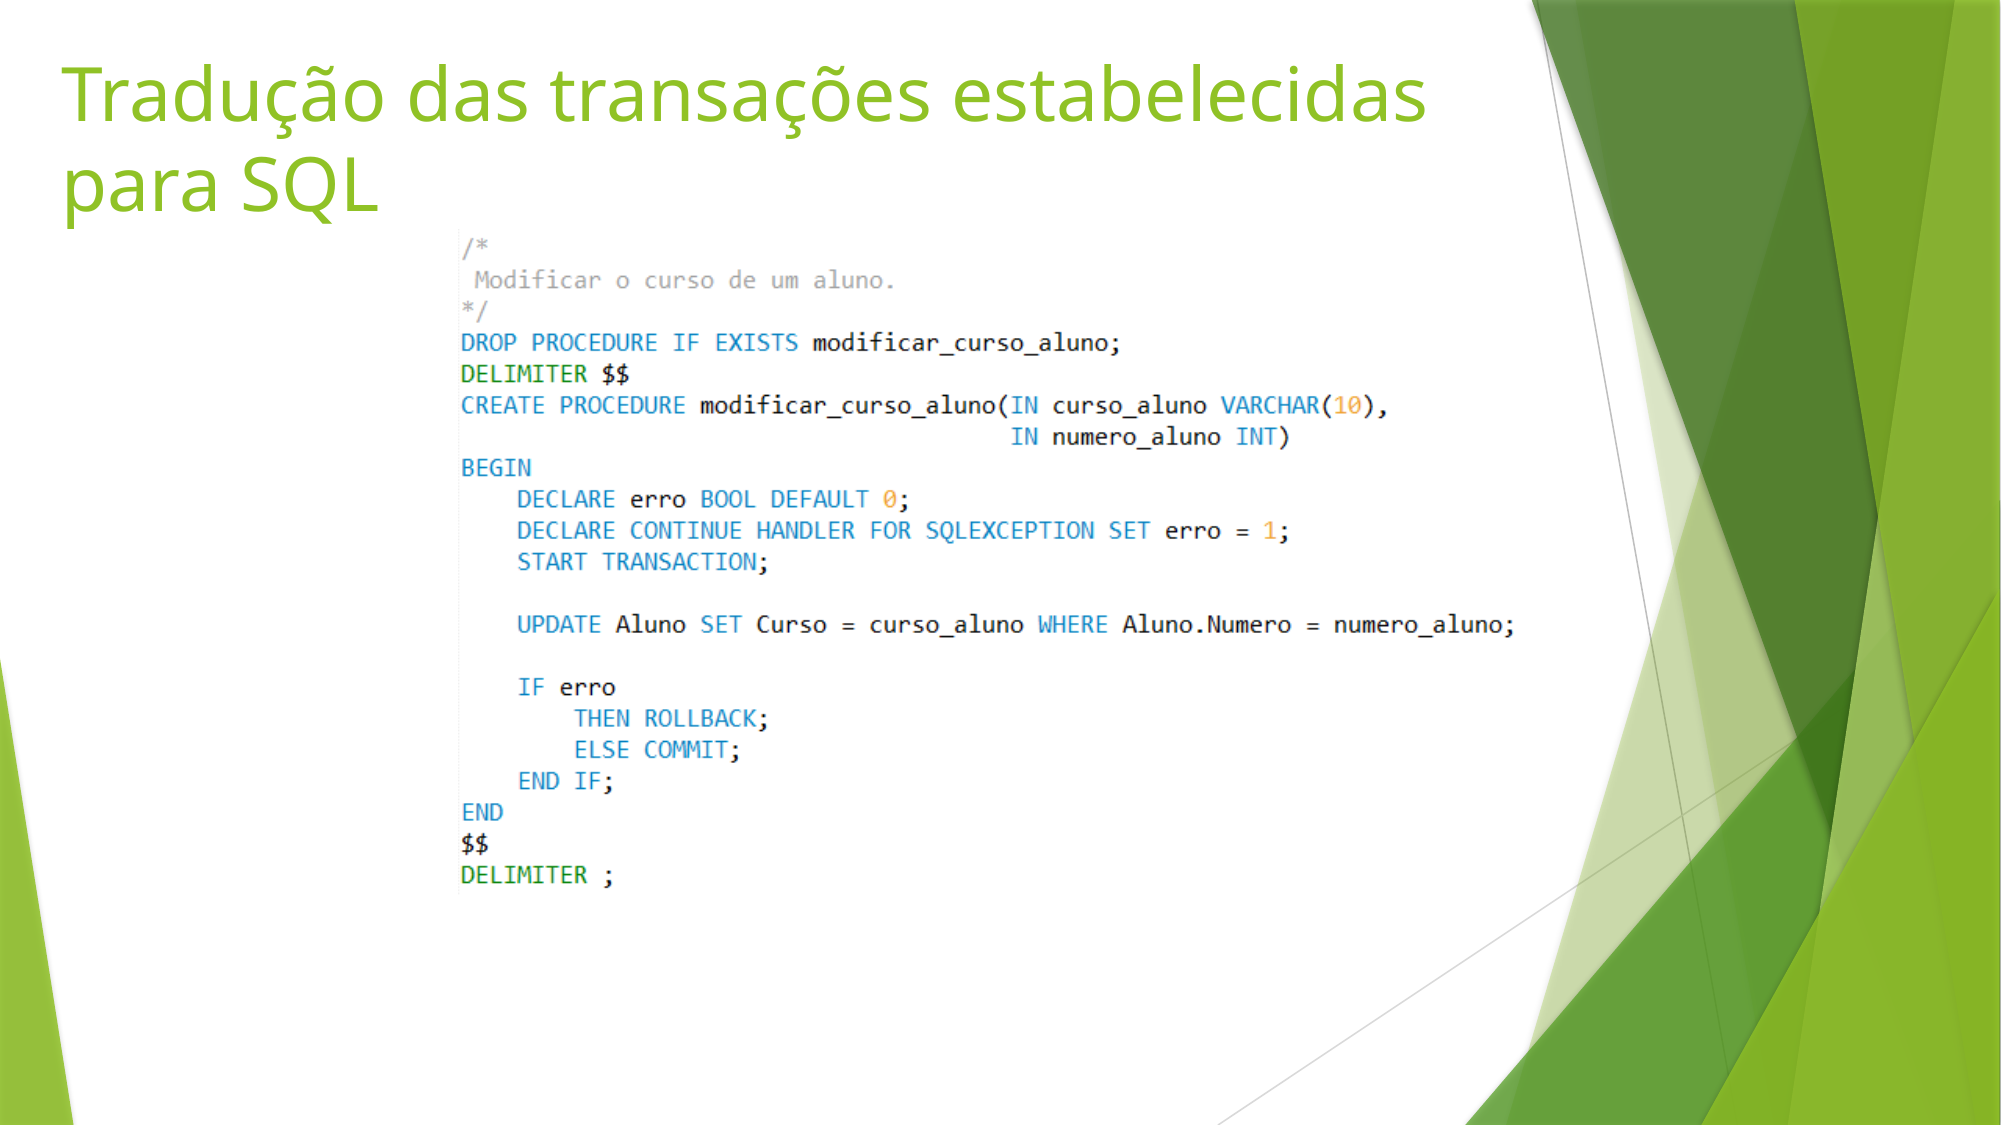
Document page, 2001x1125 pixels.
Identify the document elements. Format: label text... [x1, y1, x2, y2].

picture [457, 229, 1542, 896]
title Tradução das transações estabelecidas para SQL [46, 38, 1457, 256]
